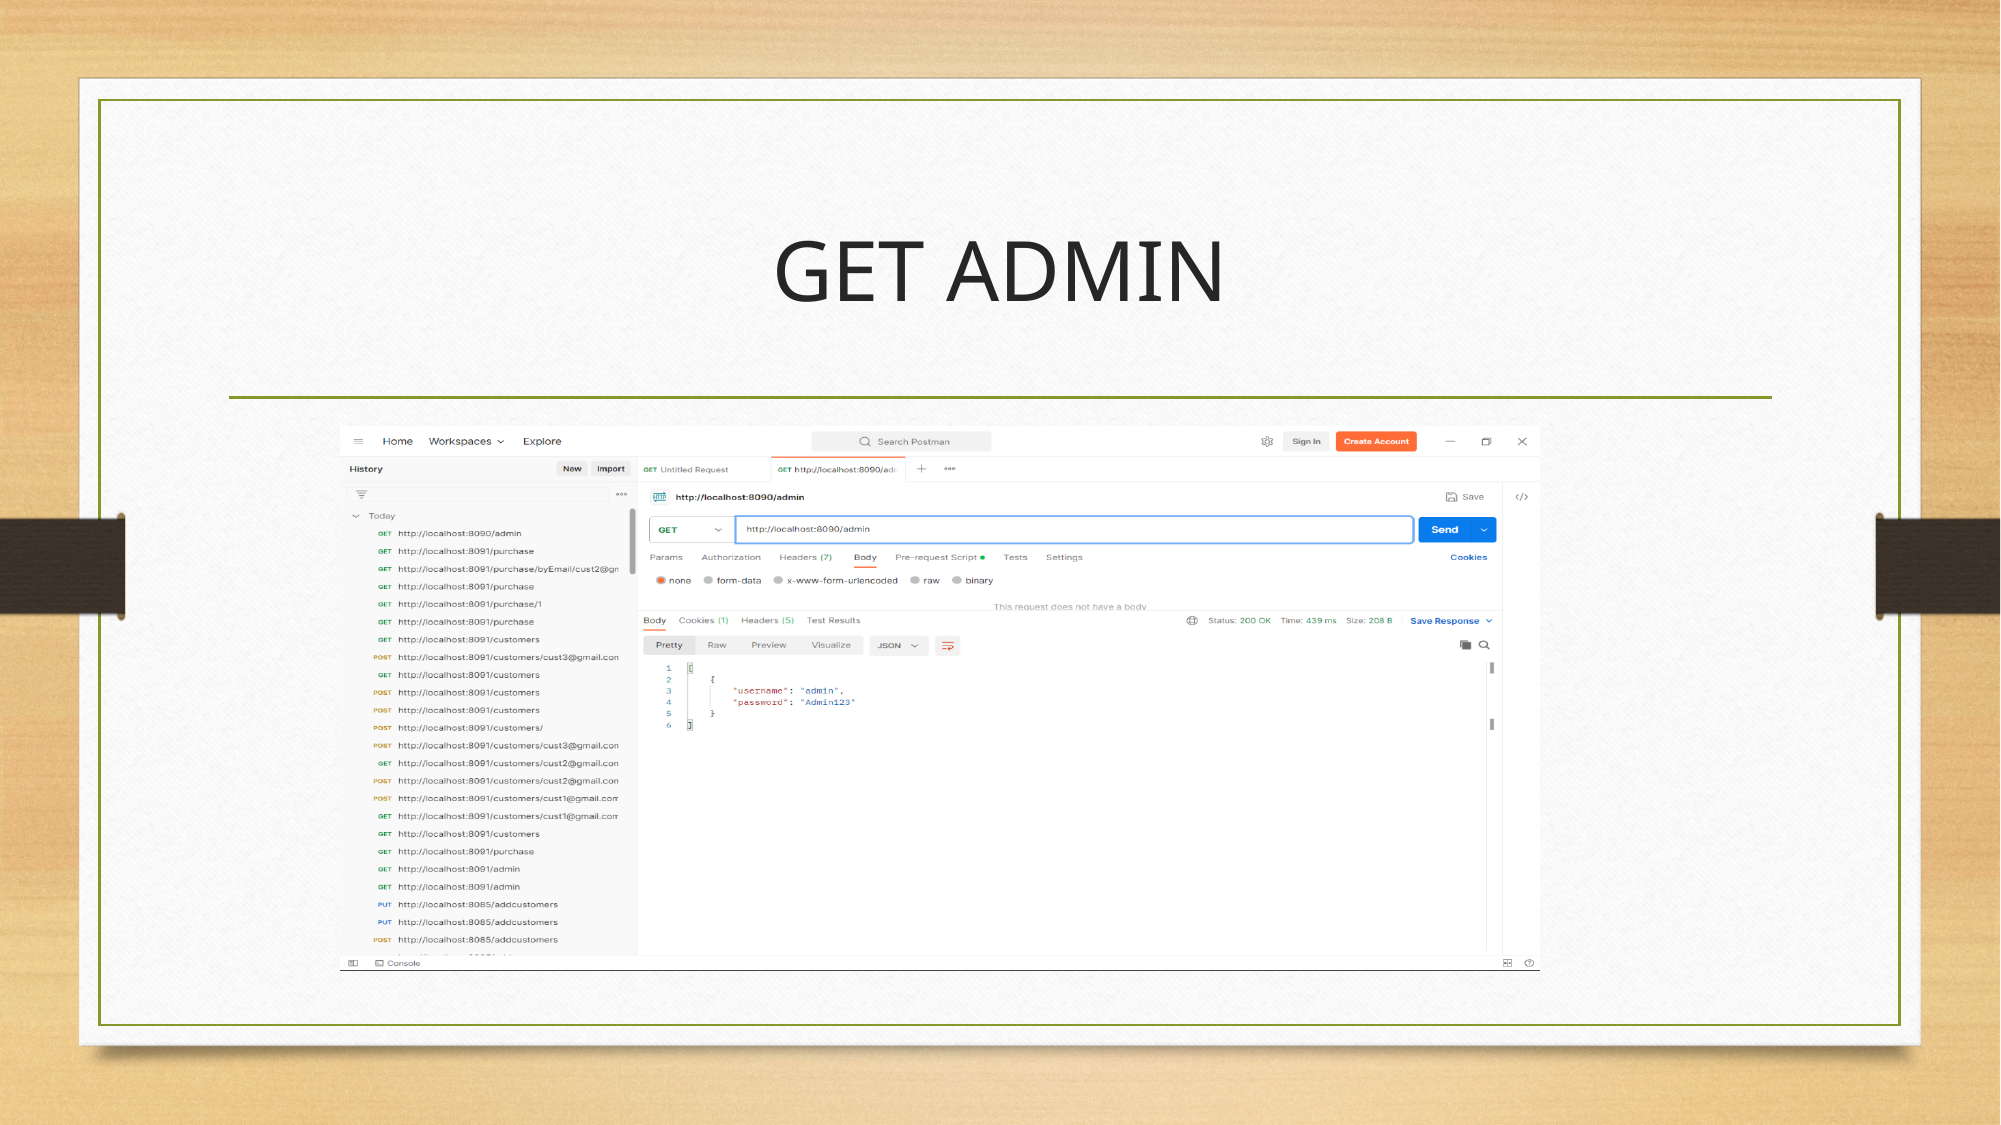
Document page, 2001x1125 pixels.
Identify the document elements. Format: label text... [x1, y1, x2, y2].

picture [0, 0, 2001, 1125]
title GET ADMIN [212, 161, 1788, 375]
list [340, 425, 1540, 971]
